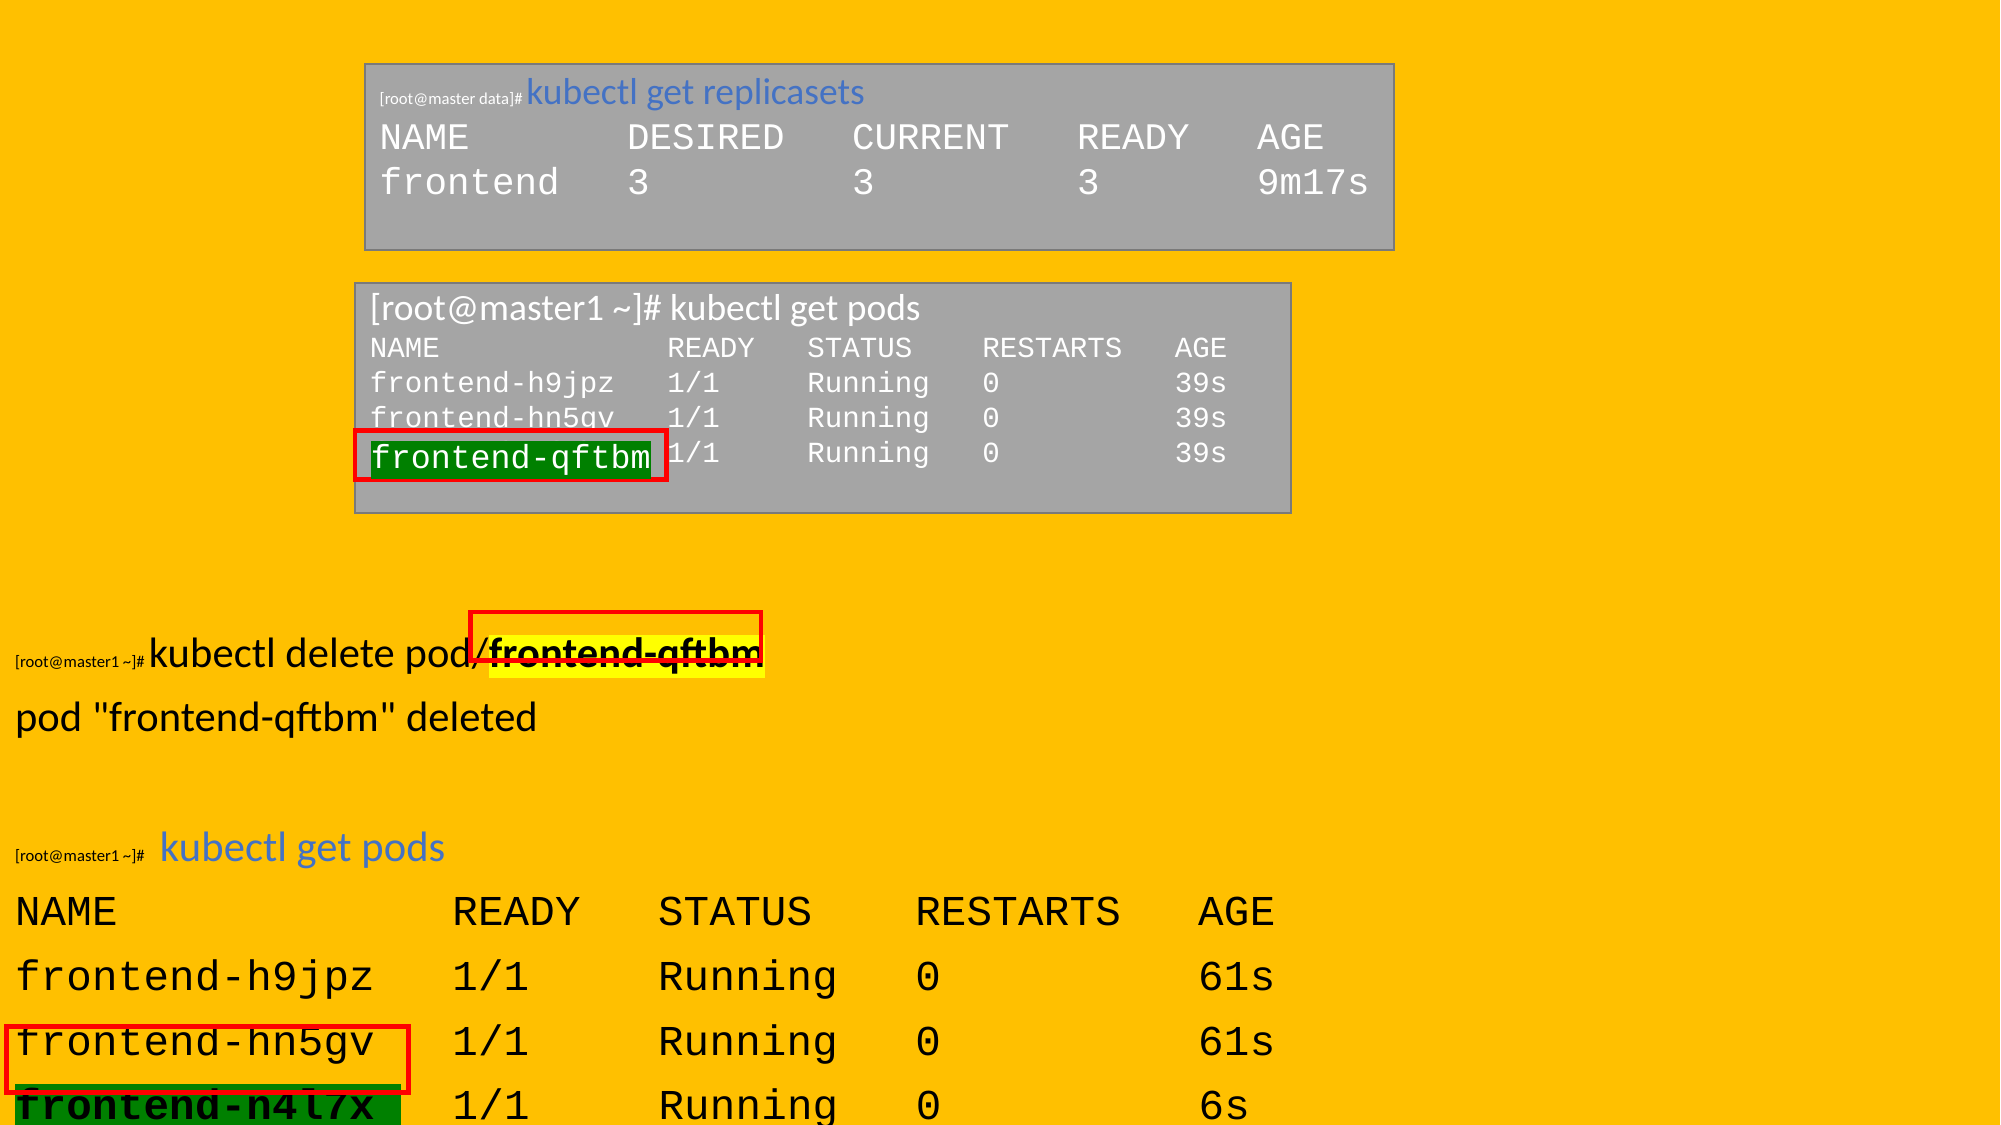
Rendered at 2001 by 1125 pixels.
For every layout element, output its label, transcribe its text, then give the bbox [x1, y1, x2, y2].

text_box [root@master data]# kubectl get replicasets NAME DESIRED CURRENT READY AGE frontend 3 3 3 9m17s [364, 63, 1395, 251]
text_box [root@master1 ~]# kubectl get pods NAME READY STATUS RESTARTS AGE frontend-h9jpz 1/1 Running 0 39s frontend-hn5gv 1/1 Running 0 39s frontend-qftbm 1/1 Running 0 39s [354, 282, 1292, 514]
text_box [6, 1025, 409, 1094]
text_box frontend-qftbm [354, 430, 668, 481]
list [root@master1 ~]# kubectl delete pod/frontend-qftbm pod "frontend-qftbm" deleted [root@master1 ~]# kubectl get pods NAME READY STATUS RESTARTS AGE frontend-h9jpz 1/1 Running 0 61s frontend-hn5gv 1/1 Running 0 61s frontend-n4l7x 1/1 Running 0 6s [0, 488, 1293, 1125]
text_box [470, 611, 762, 662]
